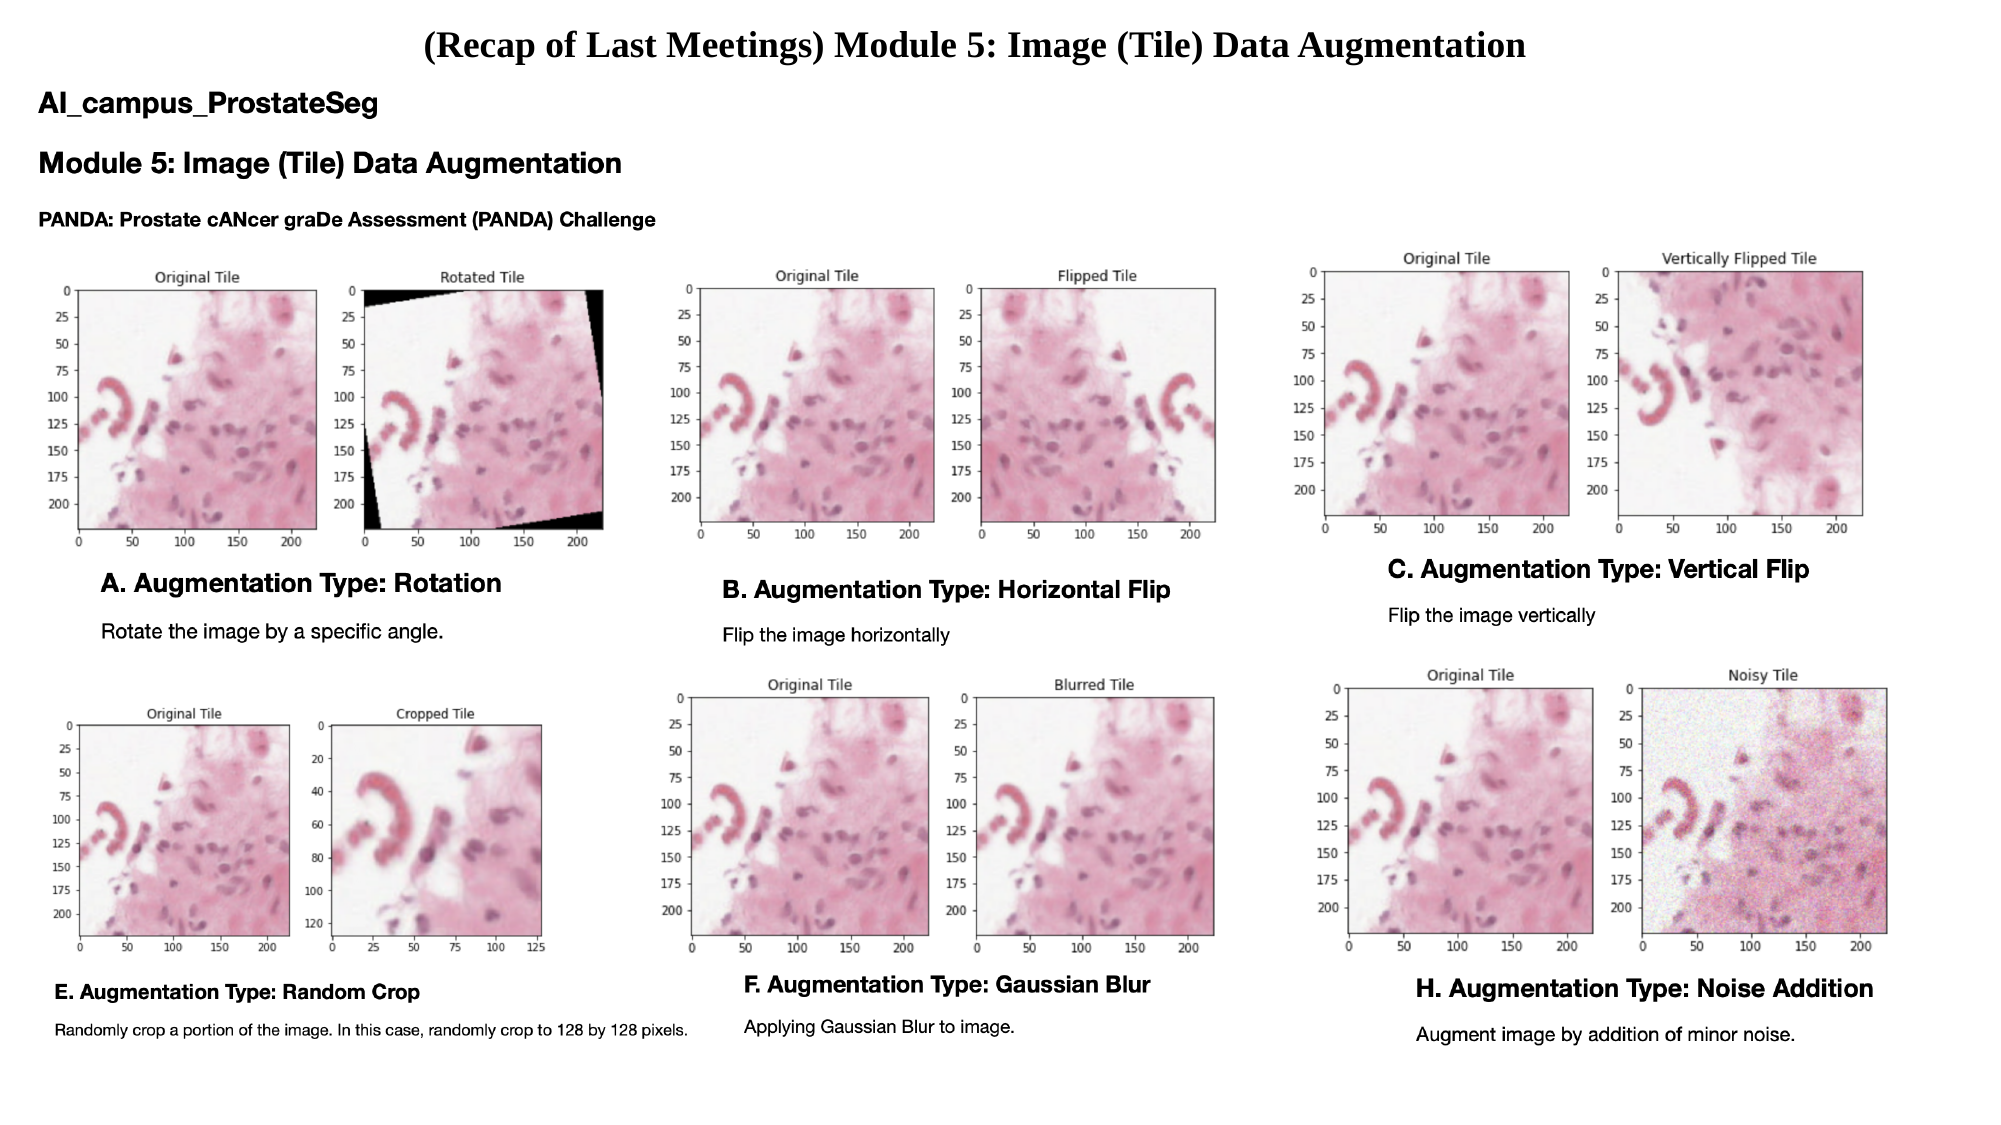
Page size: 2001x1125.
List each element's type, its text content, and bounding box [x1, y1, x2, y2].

picture [18, 72, 691, 241]
picture [44, 973, 699, 1053]
picture [1281, 239, 1879, 639]
picture [663, 259, 1231, 552]
picture [44, 263, 613, 656]
picture [44, 699, 560, 965]
picture [648, 671, 1231, 1049]
text_box (Recap of Last Meetings) Module 5: Image (Tile) Data Augmentation [45, 12, 1906, 72]
picture [1300, 654, 1901, 1058]
picture [708, 561, 1186, 656]
